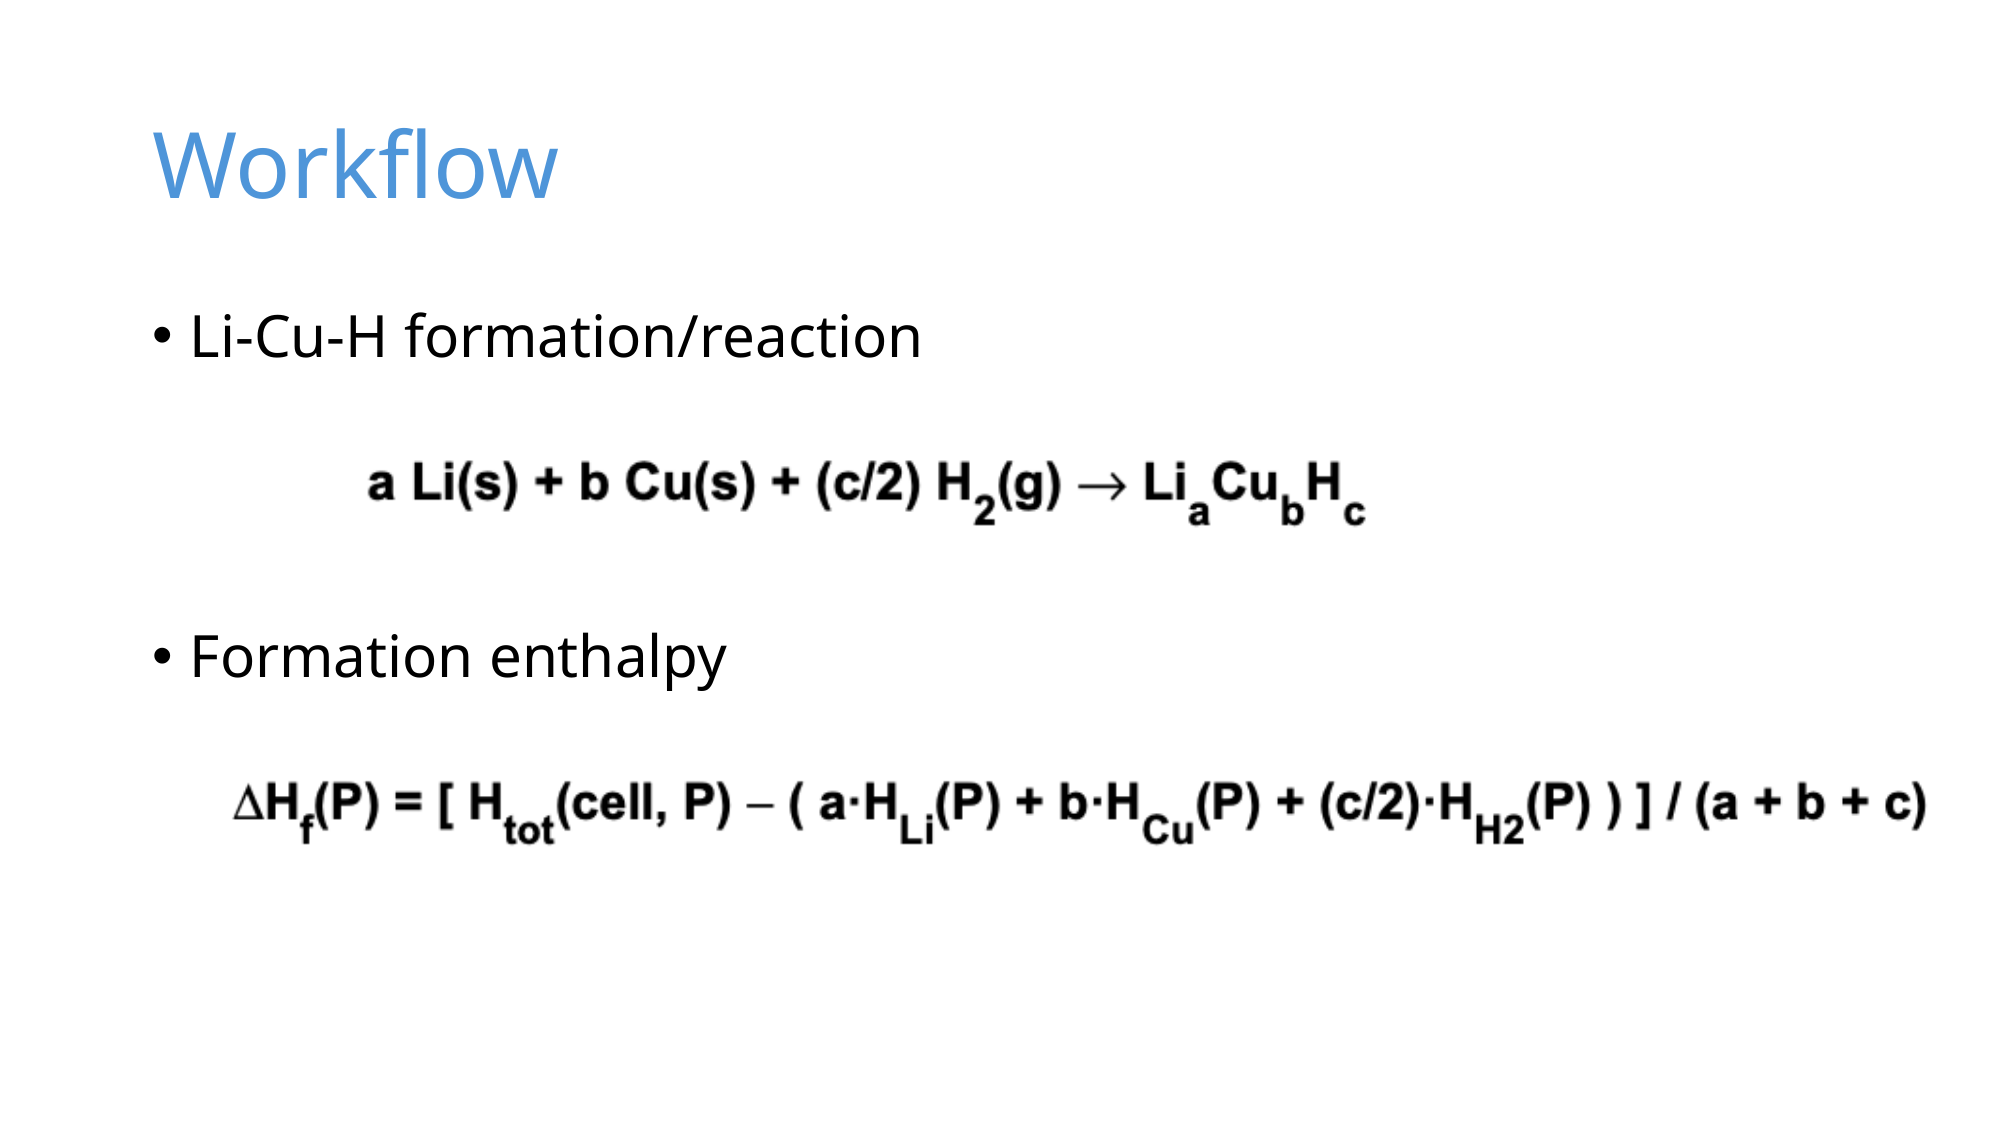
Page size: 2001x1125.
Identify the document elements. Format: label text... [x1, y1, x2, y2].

picture [198, 738, 1964, 871]
title Workflow [137, 59, 1863, 278]
text_box Formation enthalpy [137, 620, 1863, 707]
picture [319, 385, 1422, 550]
list Li-Cu-H formation/reaction [137, 299, 1863, 386]
